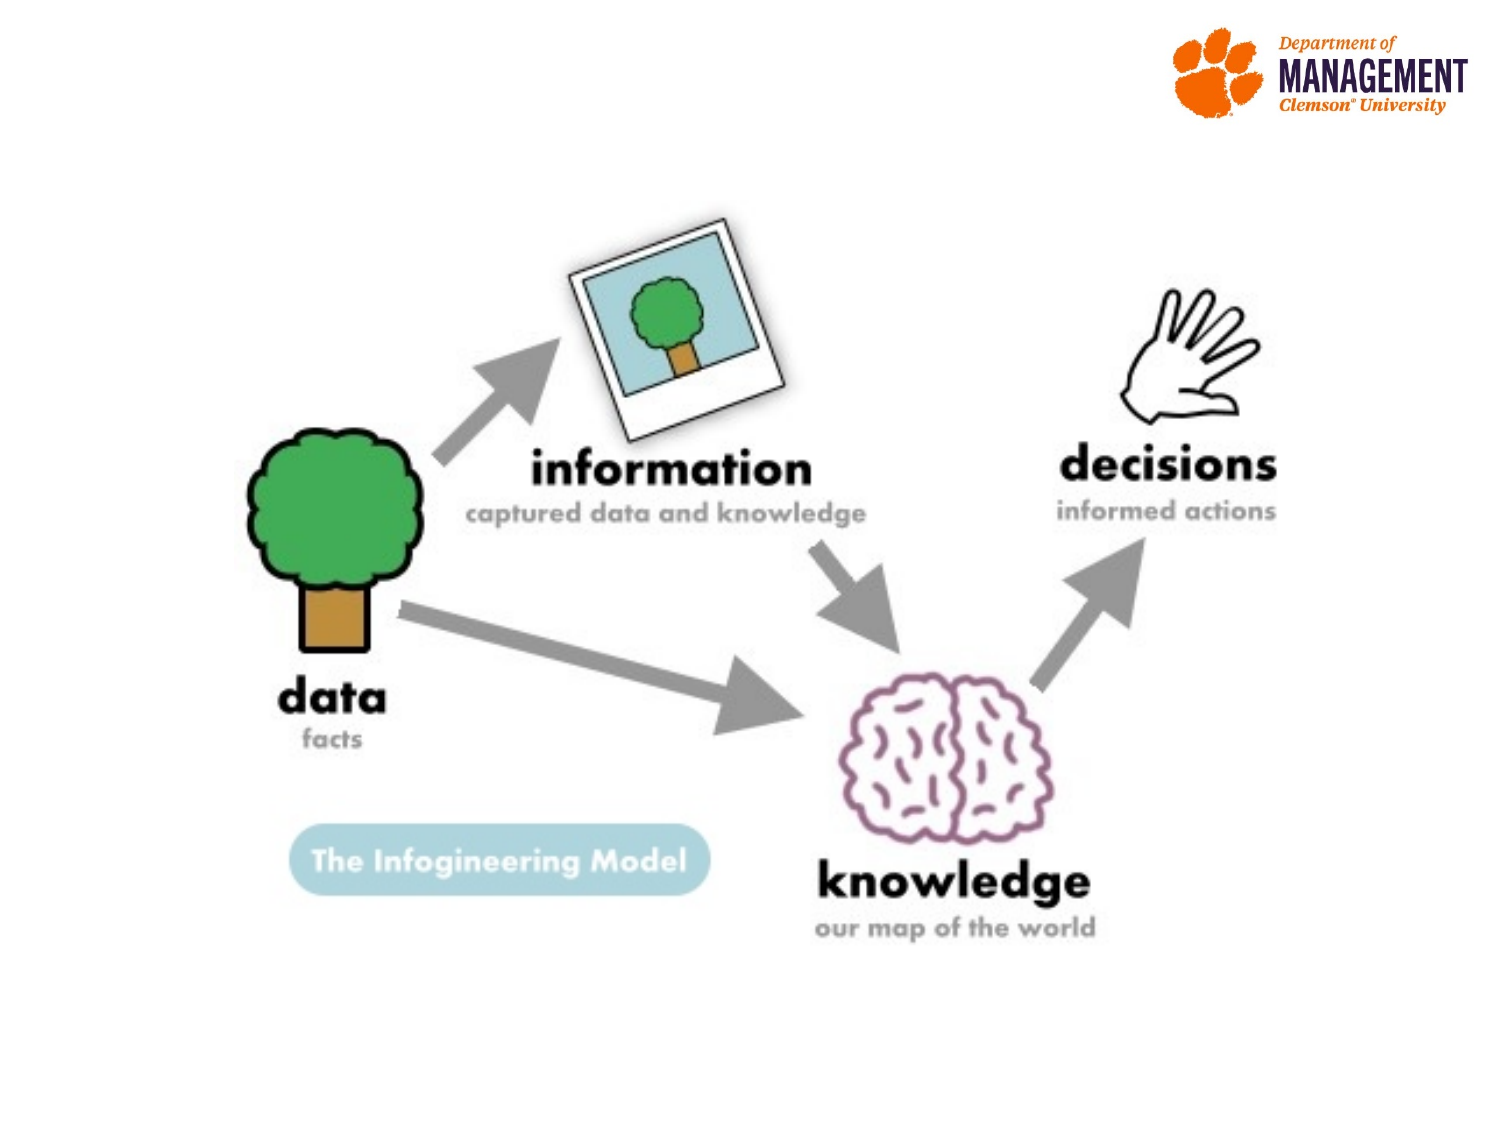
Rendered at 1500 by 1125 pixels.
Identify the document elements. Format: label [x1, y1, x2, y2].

picture [1152, 8, 1490, 141]
picture [234, 199, 1298, 957]
